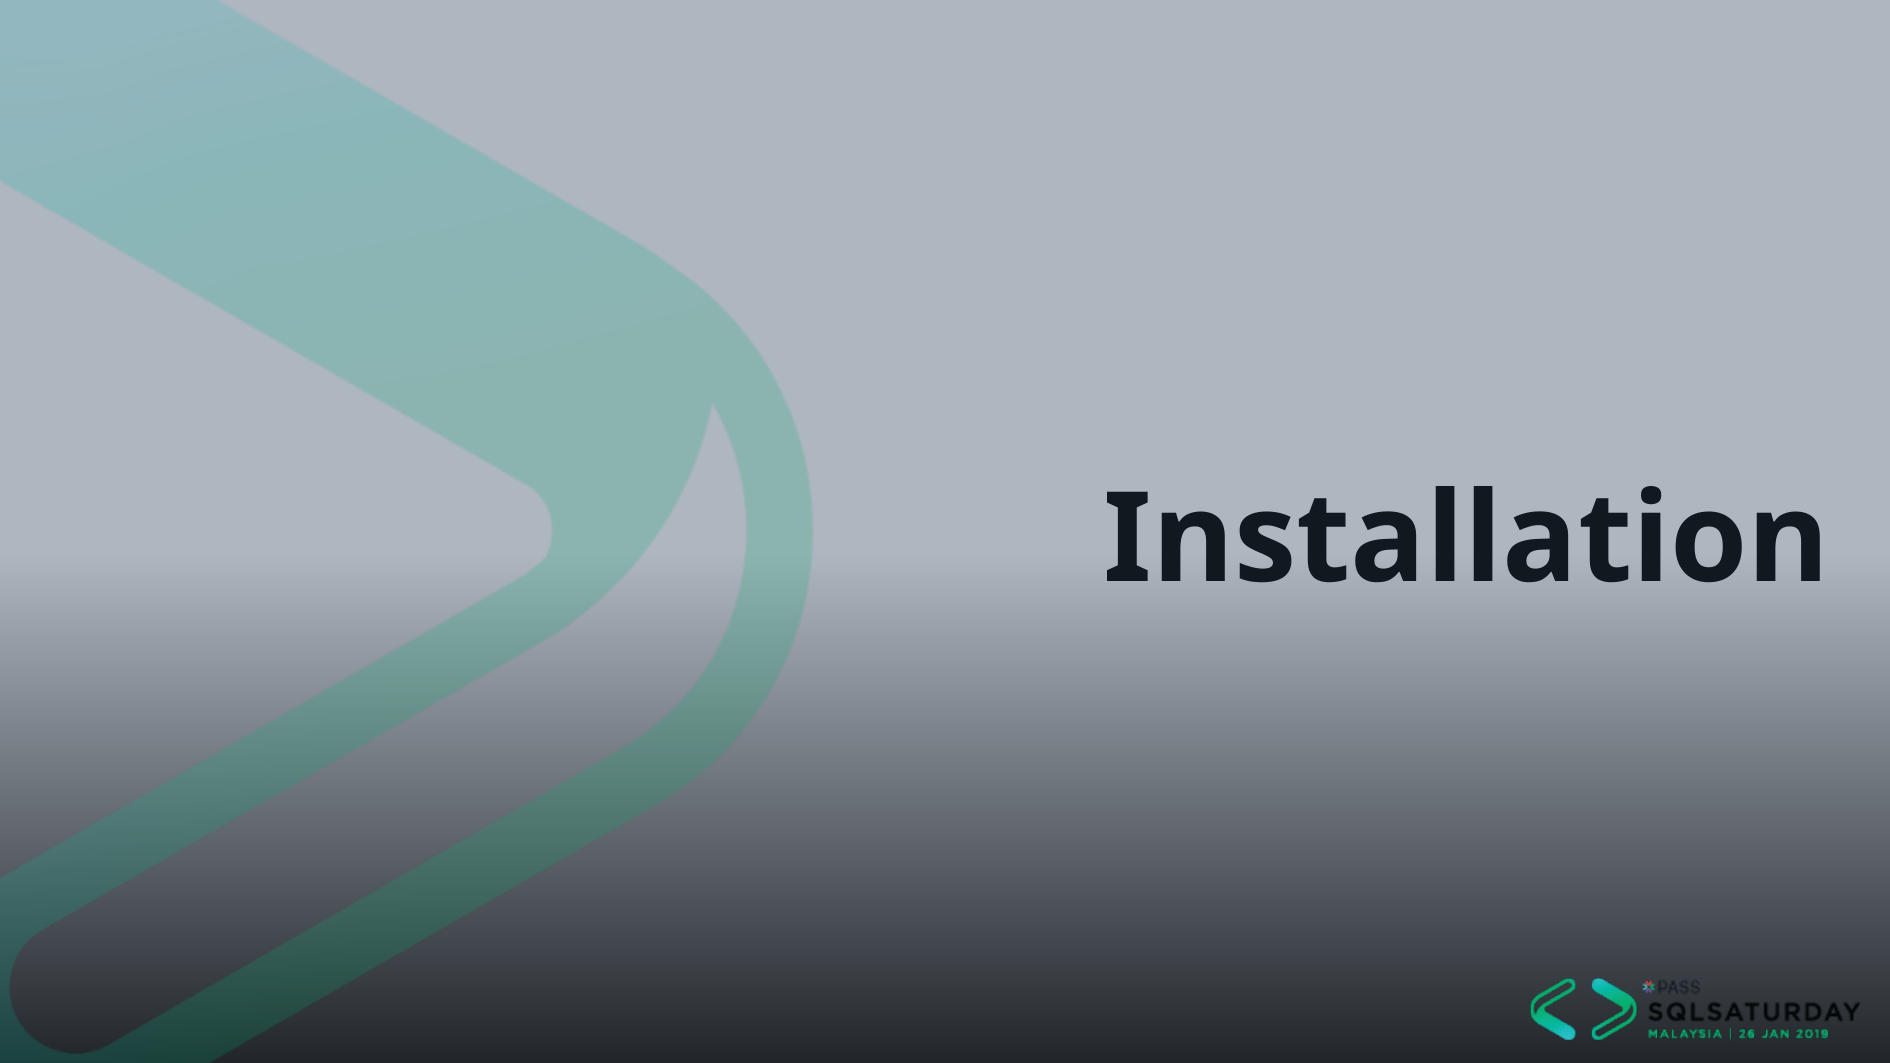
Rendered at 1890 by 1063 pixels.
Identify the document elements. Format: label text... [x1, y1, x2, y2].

picture [1529, 977, 1890, 1042]
title Installation [59, 59, 1831, 1004]
